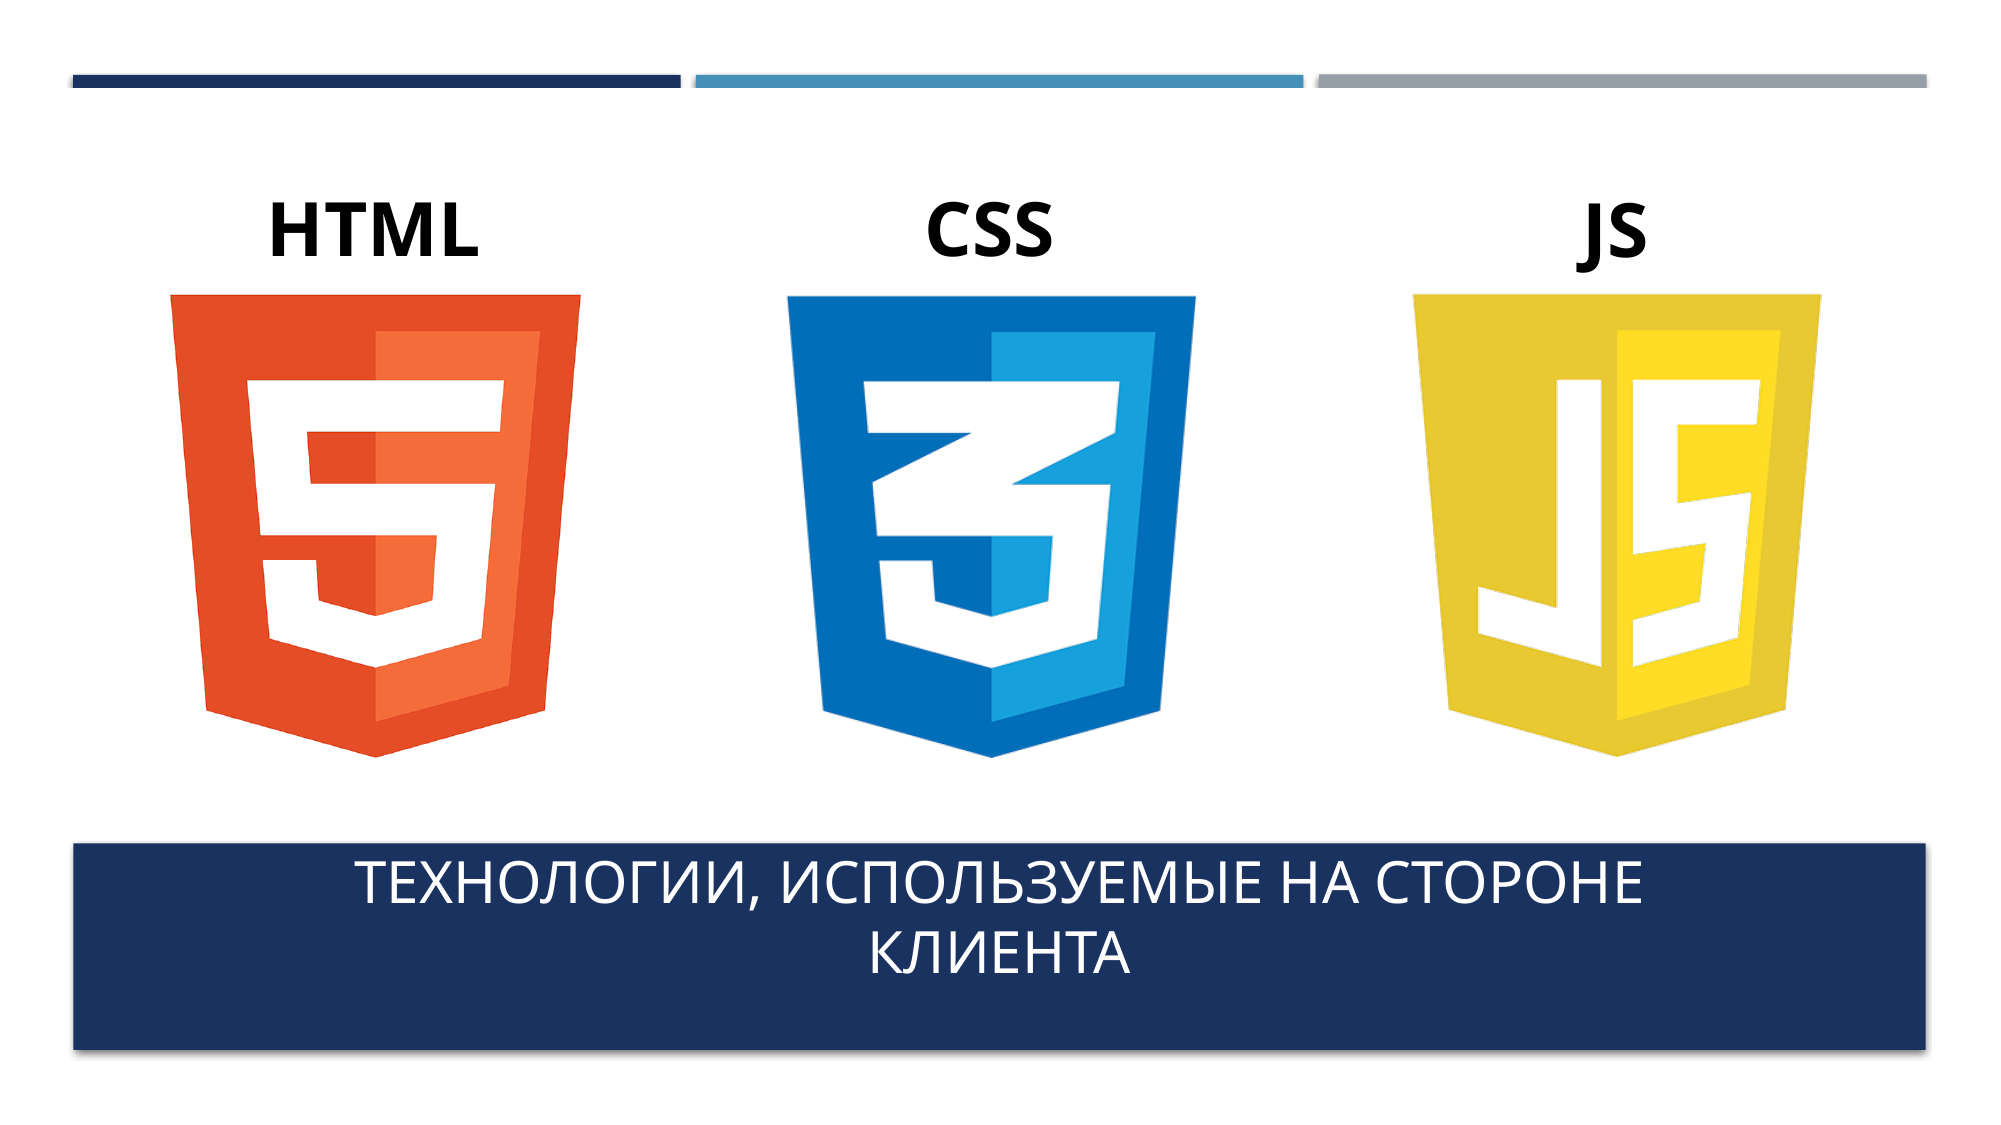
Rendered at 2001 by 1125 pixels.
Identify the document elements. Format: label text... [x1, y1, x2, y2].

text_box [143, 173, 1857, 759]
text_box [0, 86, 2000, 1125]
text_box [72, 842, 1927, 1051]
title ТЕХНОЛОГИИ, ИСПОЛЬЗУЕМЫЕ НА СТОРОНЕ КЛИЕНТА [201, 890, 1798, 1004]
